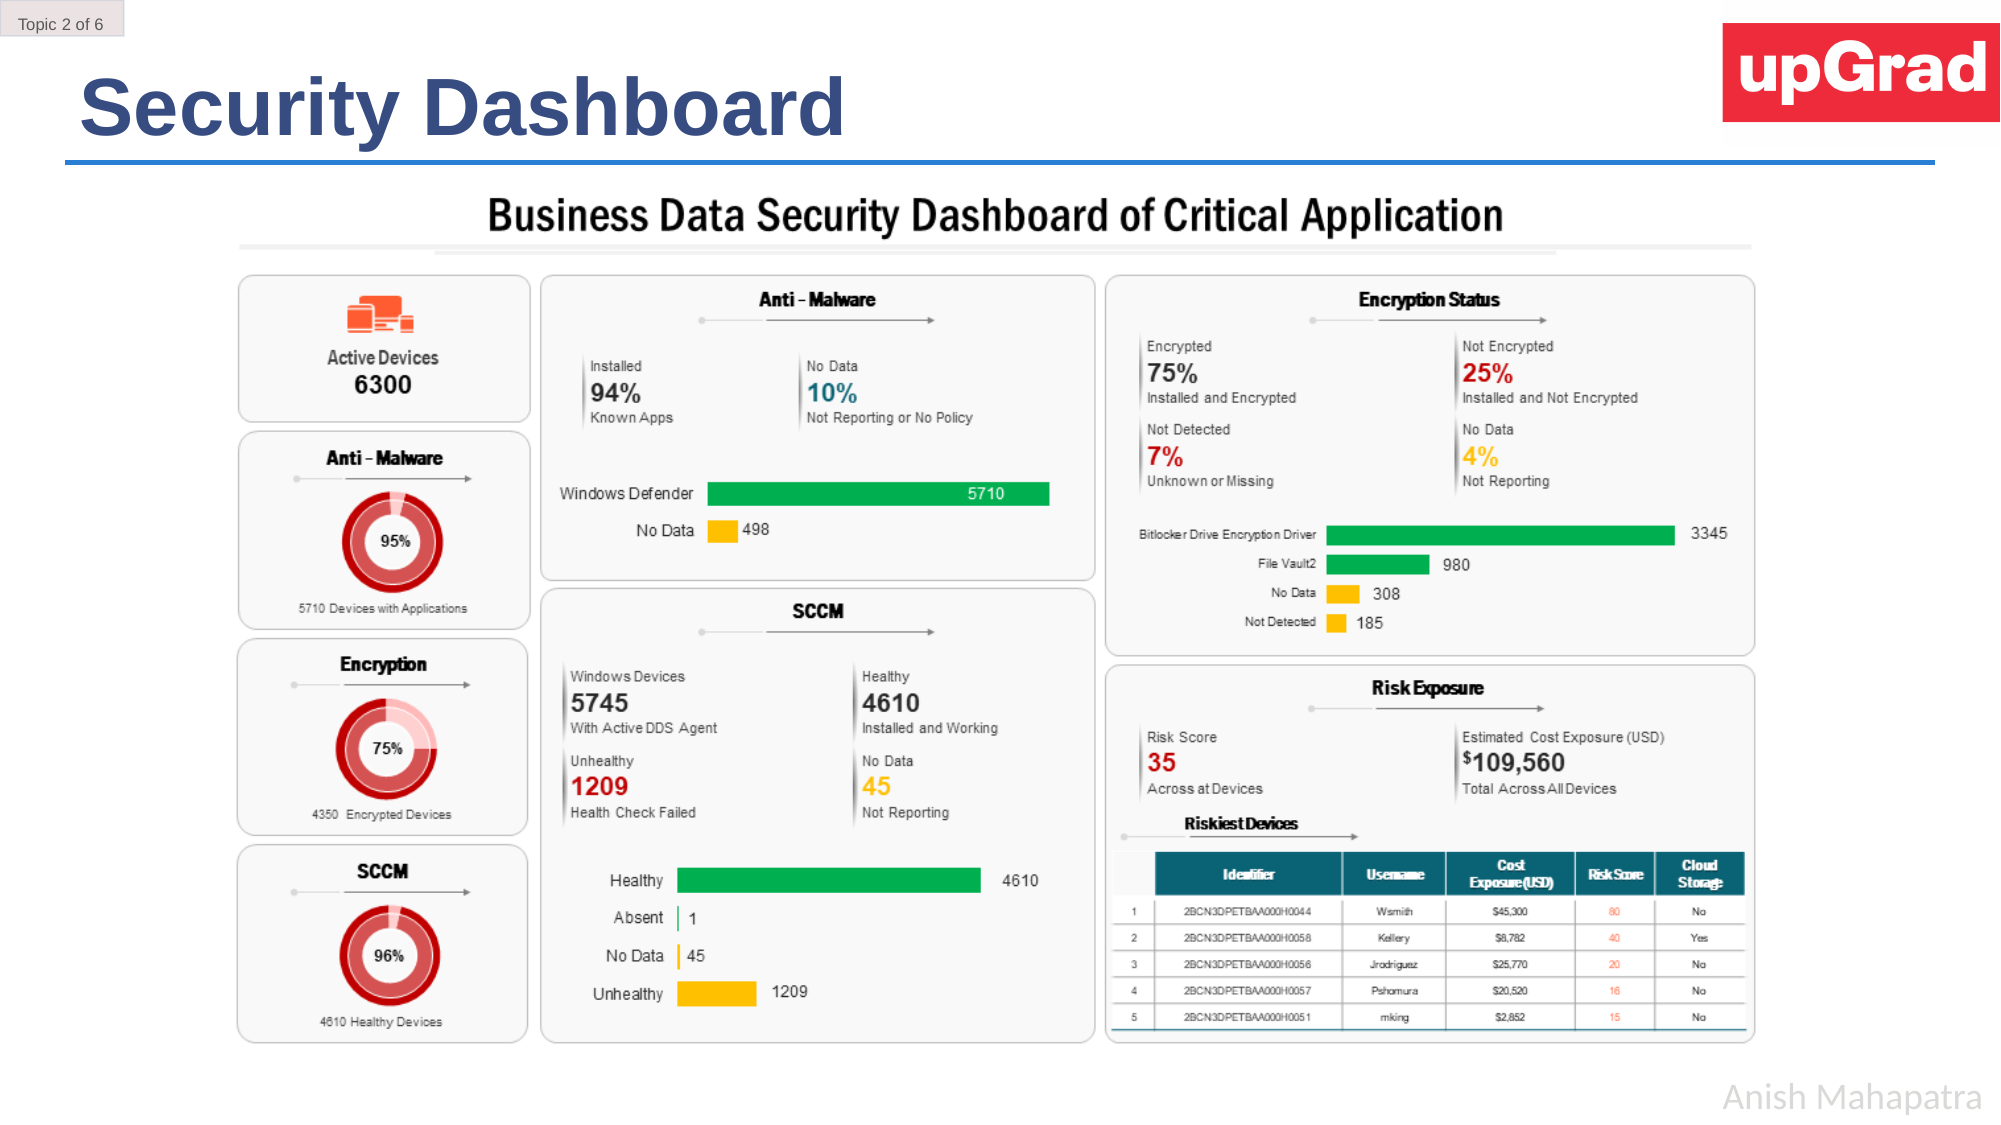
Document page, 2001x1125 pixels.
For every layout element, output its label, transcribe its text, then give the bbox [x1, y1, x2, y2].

text_box Topic 2 of 6 [3, 0, 122, 42]
picture [1722, 0, 2000, 146]
picture [220, 183, 1780, 1052]
text_box Security Dashboard [65, 46, 1458, 159]
